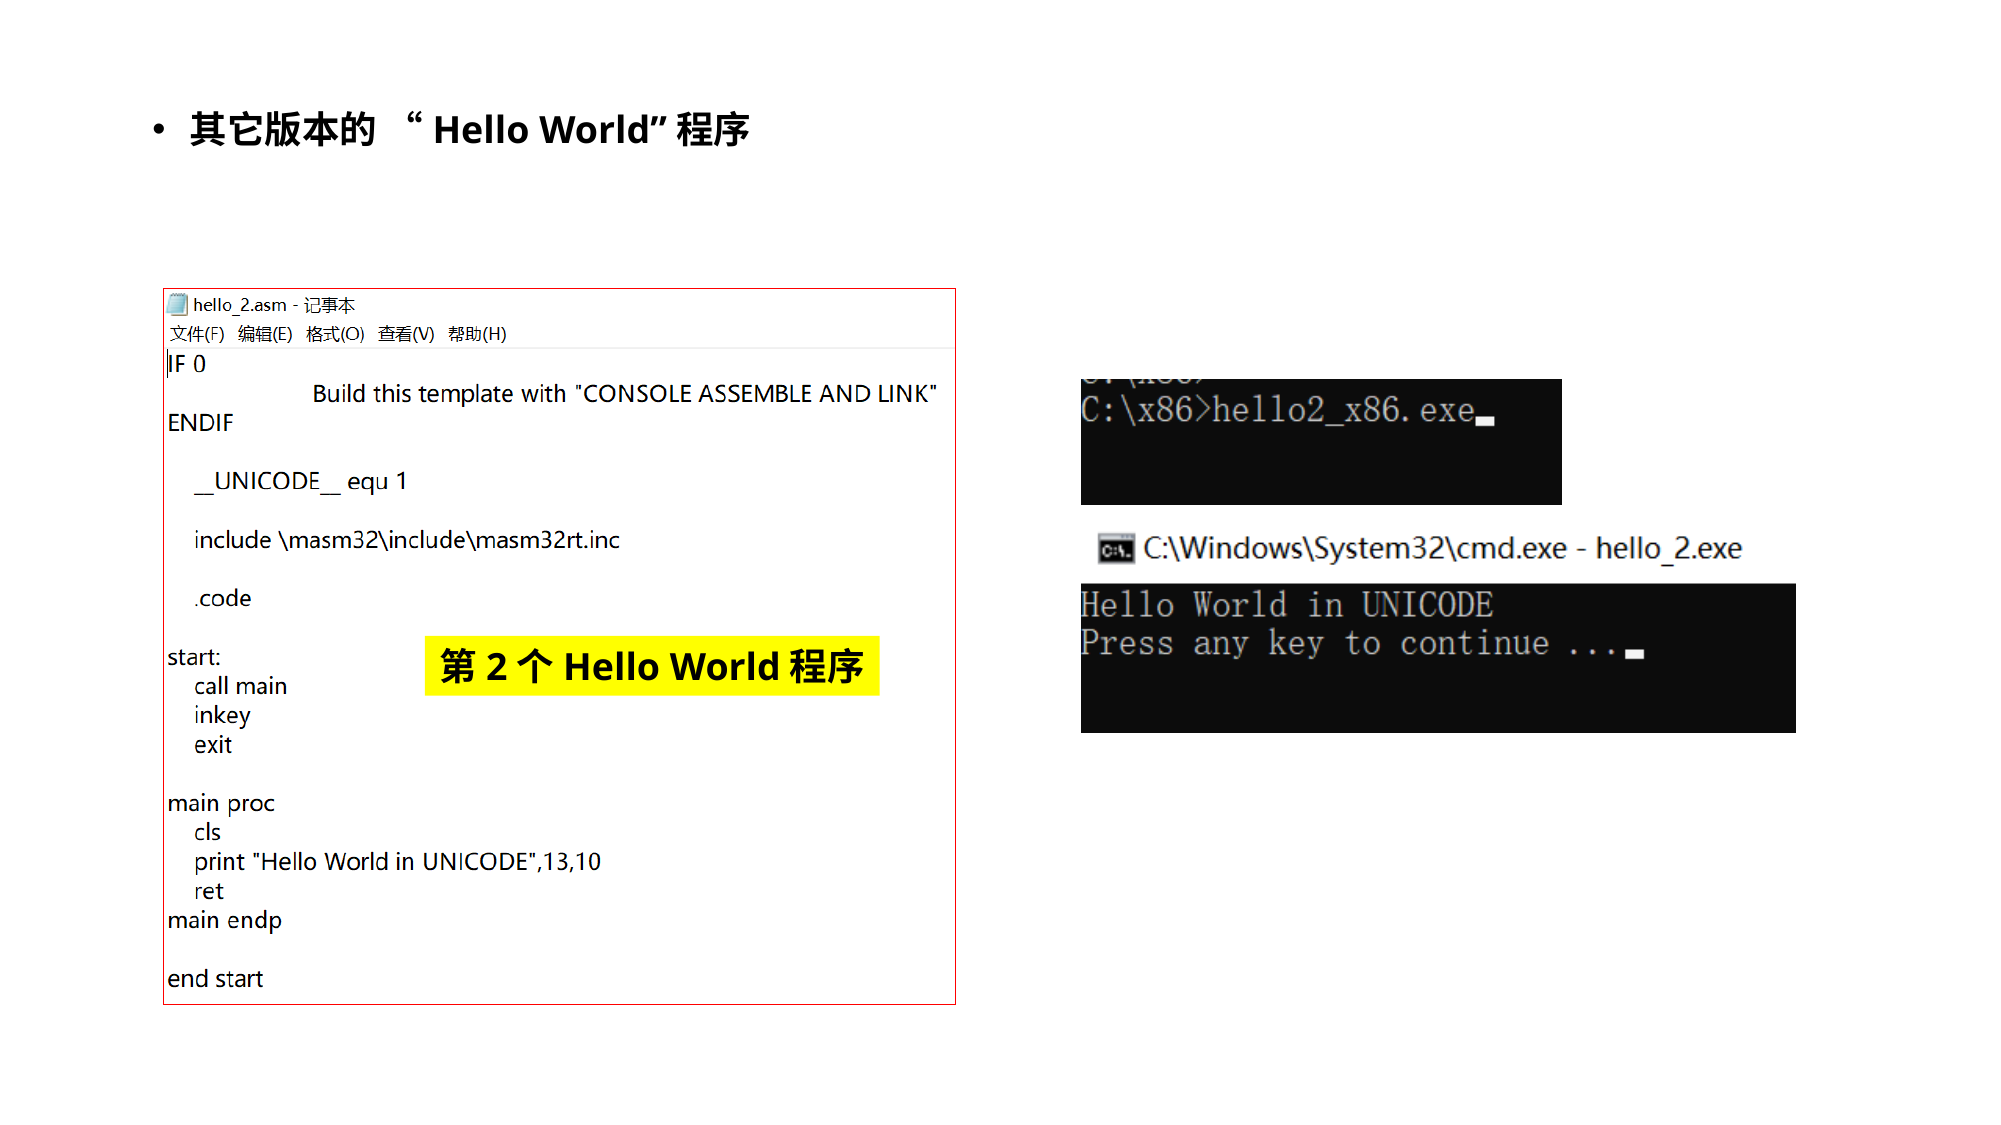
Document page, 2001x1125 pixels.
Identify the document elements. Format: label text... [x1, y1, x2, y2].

picture [163, 288, 956, 1005]
picture [1081, 521, 1796, 733]
list 其它版本的 “Hello World”程序 [137, 103, 1863, 940]
picture [1081, 379, 1562, 505]
